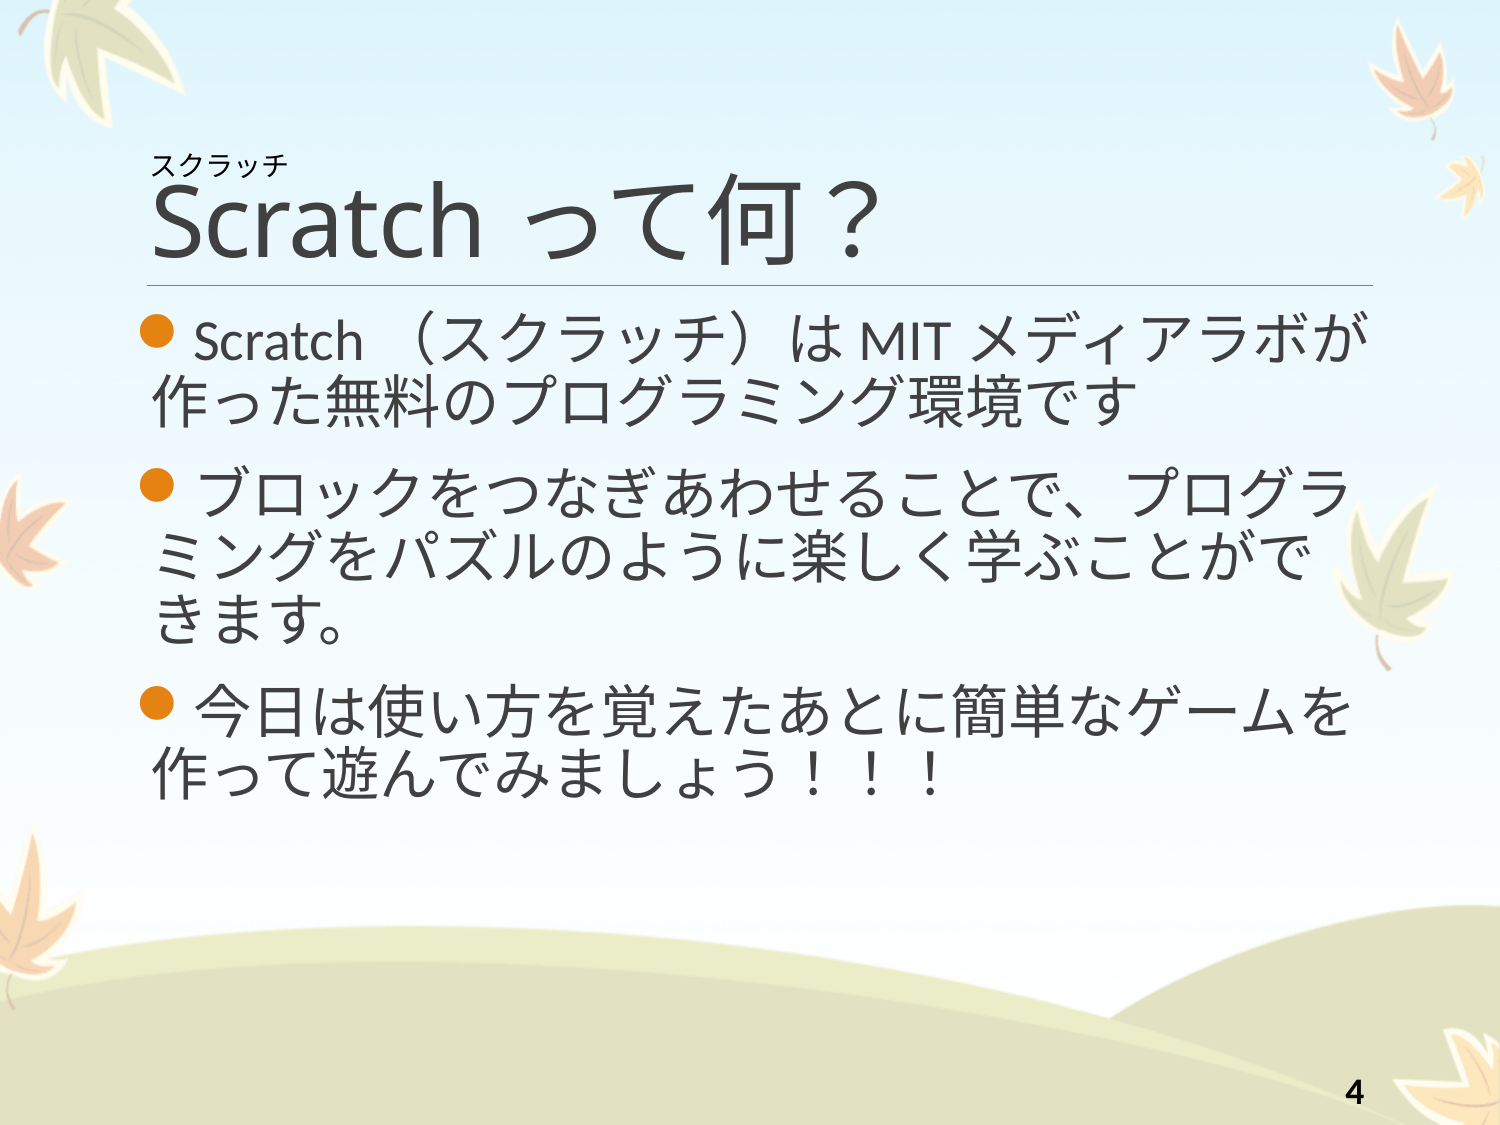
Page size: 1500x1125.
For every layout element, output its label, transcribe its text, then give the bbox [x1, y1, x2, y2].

text_box スクラッチ [135, 141, 446, 190]
title Scratchって何？ [135, 47, 1373, 285]
list Scratch（スクラッチ）はMITメディアラボが作った無料のプログラミング環境です ブロックをつなぎあわせることで、プログラミングをパズルのように楽しく学ぶことができます。 今日は使い方を覚えたあとに簡単なゲームを作って遊んでみましょう！！！ [135, 302, 1373, 963]
picture [0, 0, 1500, 1125]
slide_number 3 [1218, 1059, 1380, 1120]
